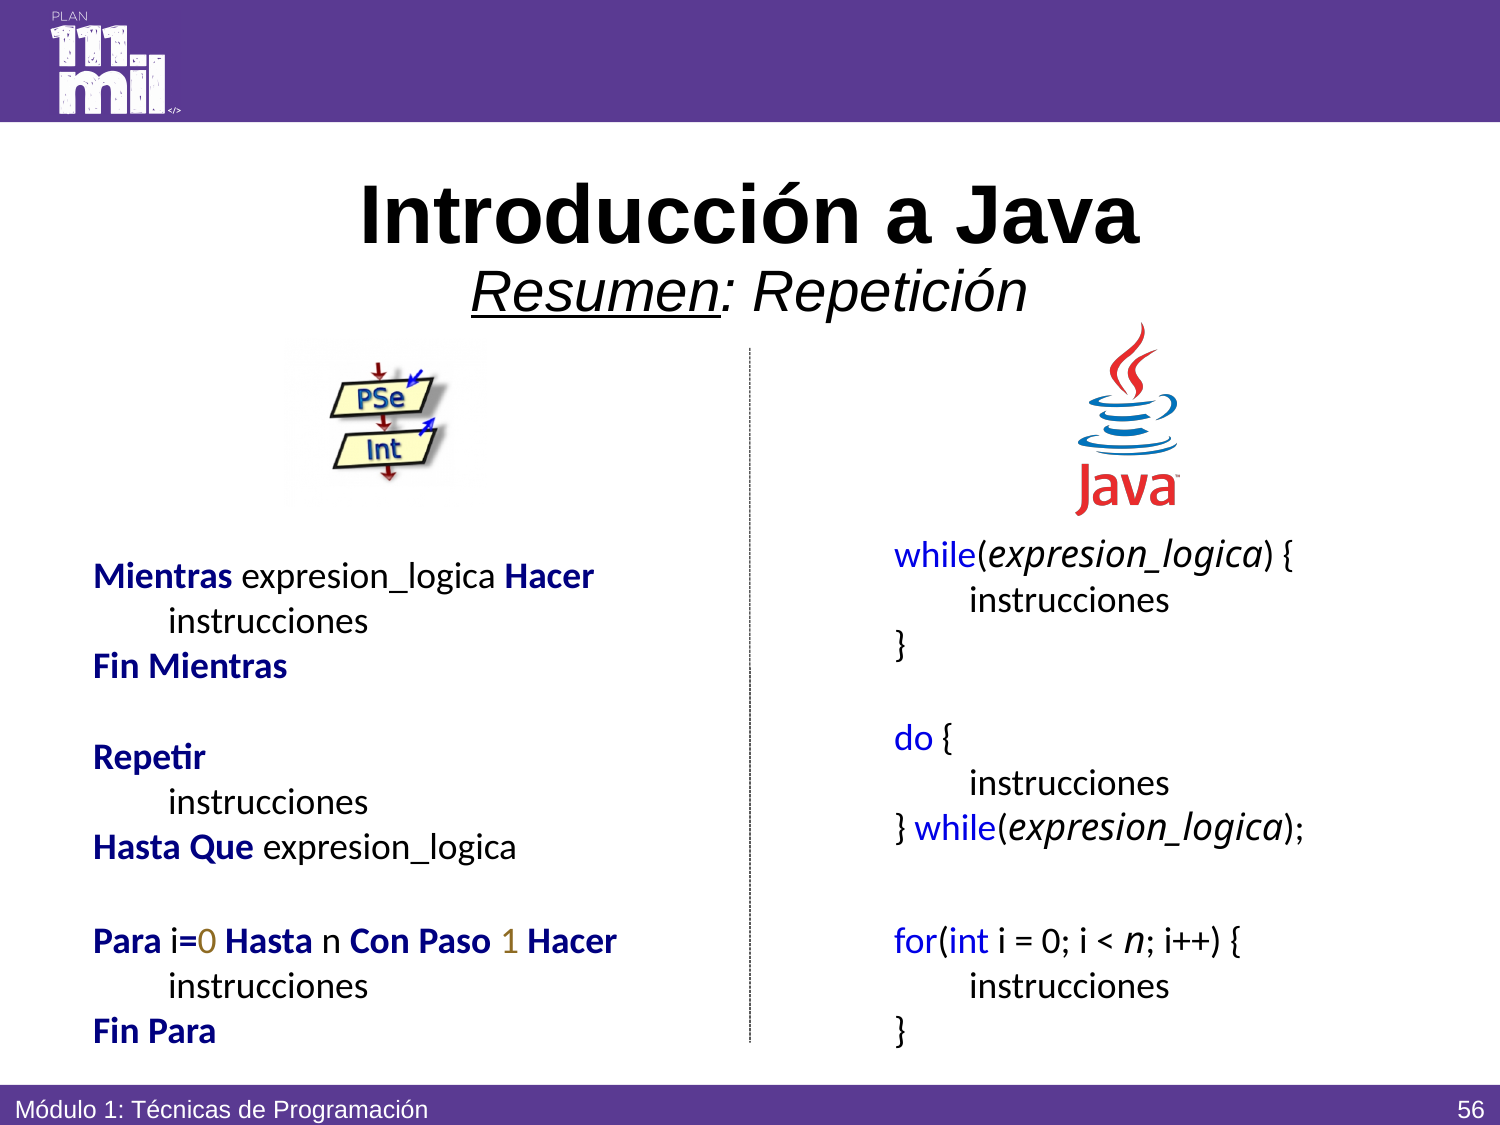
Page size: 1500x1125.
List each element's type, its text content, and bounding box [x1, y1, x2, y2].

text_box Mientras expresion_logica Hacer instrucciones Fin Mientras [78, 543, 647, 693]
picture [284, 338, 487, 507]
picture [1075, 322, 1180, 516]
text_box while(expresion_logica) { instrucciones } [879, 522, 1376, 673]
footer Módulo 1: Técnicas de Programación [0, 1078, 507, 1125]
text_box Repetir instrucciones Hasta Que expresion_logica [78, 724, 647, 875]
text_box Para i=0 Hasta n Con Paso 1 Hacer instrucciones Fin Para [78, 909, 647, 1059]
text_box do { instrucciones } while(expresion_logica); [879, 705, 1376, 856]
title Introducción a Java Resumen: Repetición [103, 147, 1397, 348]
text_box for(int i = 0; i < n; i++) { instrucciones } [879, 909, 1376, 1059]
slide_number 55 [1162, 1078, 1500, 1125]
